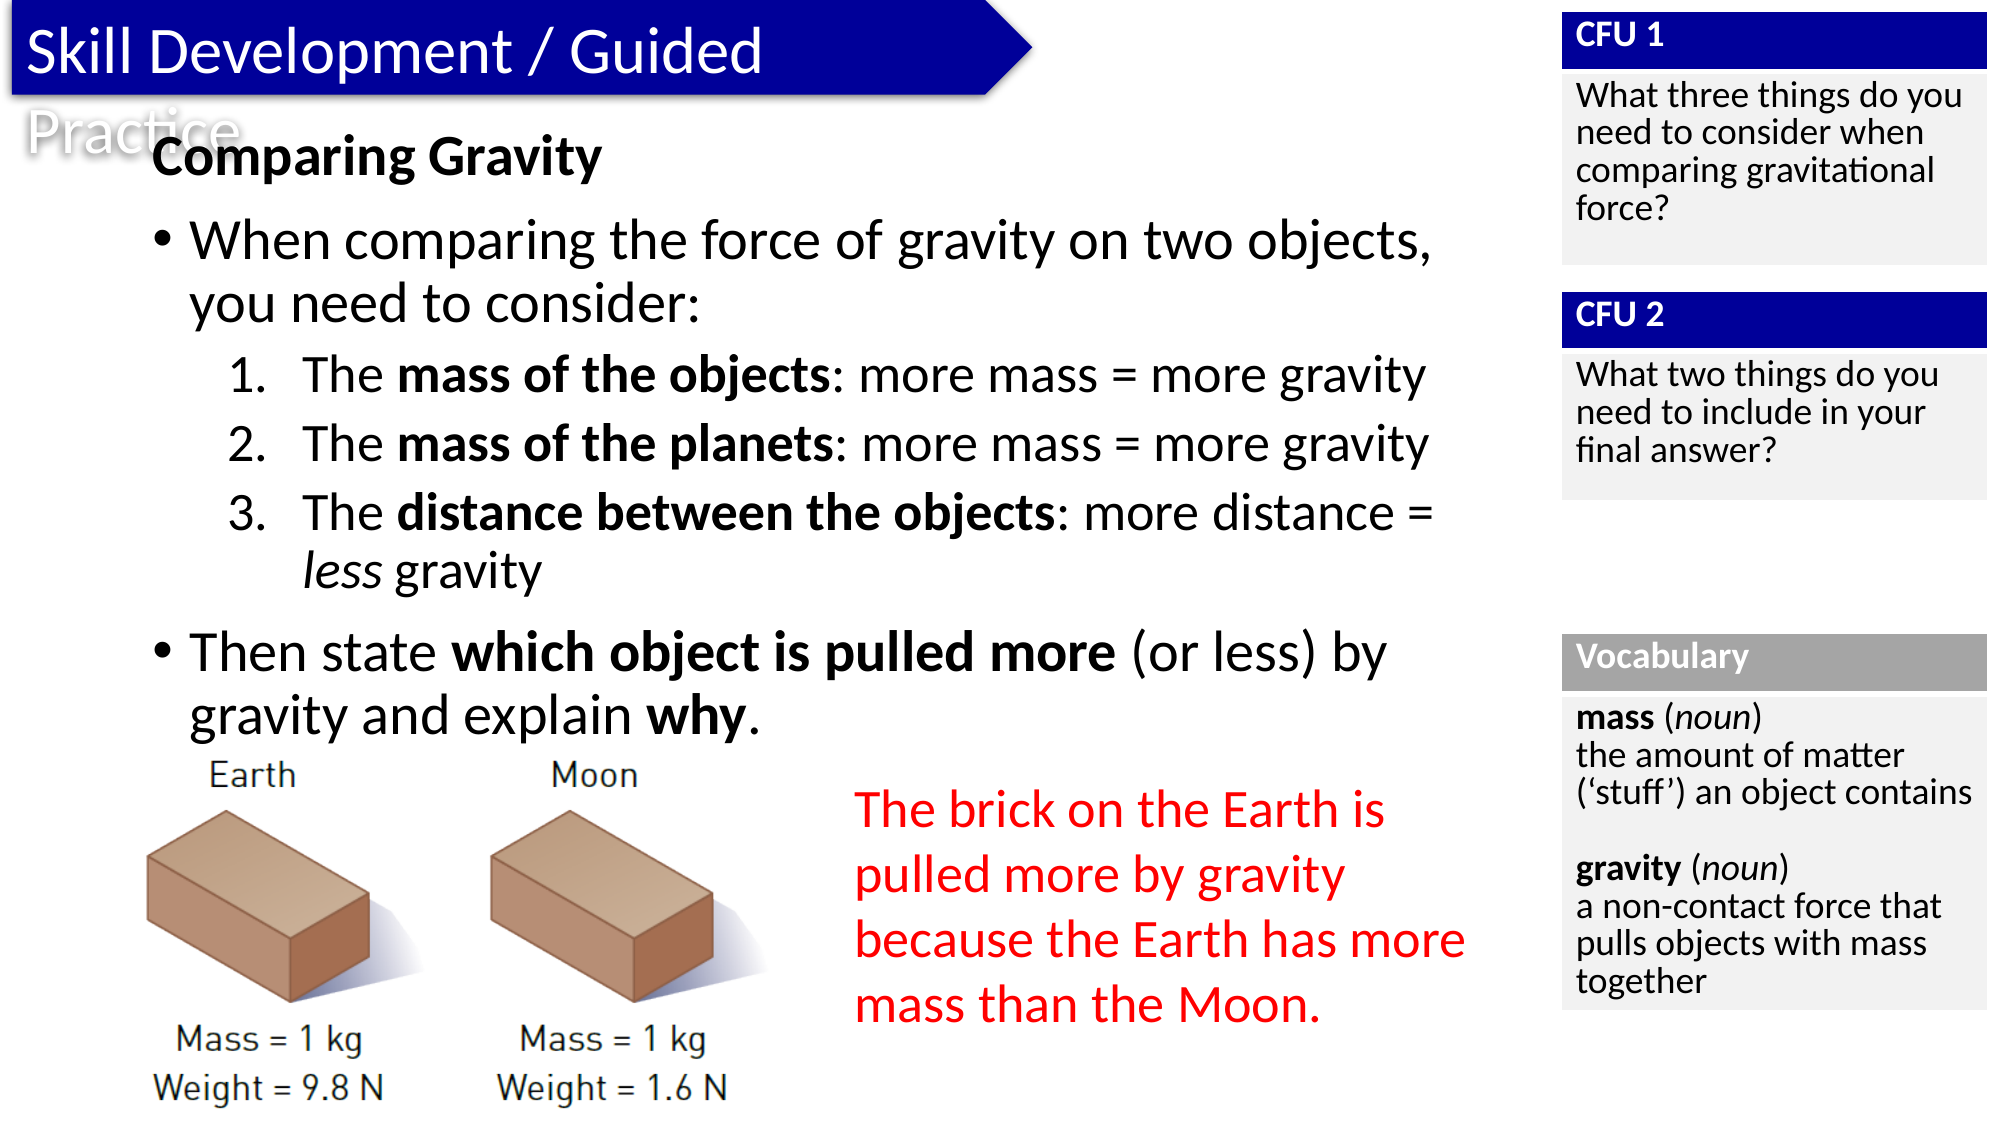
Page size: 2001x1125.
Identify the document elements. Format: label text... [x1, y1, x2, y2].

table_cell mass (noun) the amount of matter (‘stuff’) an object contains gravity (noun) a non-contact force that pulls objects with mass together [1562, 697, 1987, 1010]
list Comparing Gravity When comparing the force of gravity on two objects, you need to consider: The mass of the objects: more mass = more gravity The mass of the planets: more mass = more gravity The distance between the objects: more distance = less gravity Then state which object is pulled more (or less) by gravity and explain why. [137, 118, 1542, 832]
picture [137, 750, 780, 1125]
table_header CFU 2 [1562, 292, 1987, 348]
table_header Vocabulary [1562, 634, 1987, 691]
table_header CFU 1 [1562, 12, 1987, 69]
table_cell What three things do you need to consider when comparing gravitational force? [1562, 74, 1987, 265]
text_box Skill Development / Guided Practice [11, 0, 1033, 95]
text_box The brick on the Earth is pulled more by gravity because the Earth has more mass than the Moon. [839, 766, 1542, 1041]
table_cell What two things do you need to include in your final answer? [1562, 354, 1987, 500]
